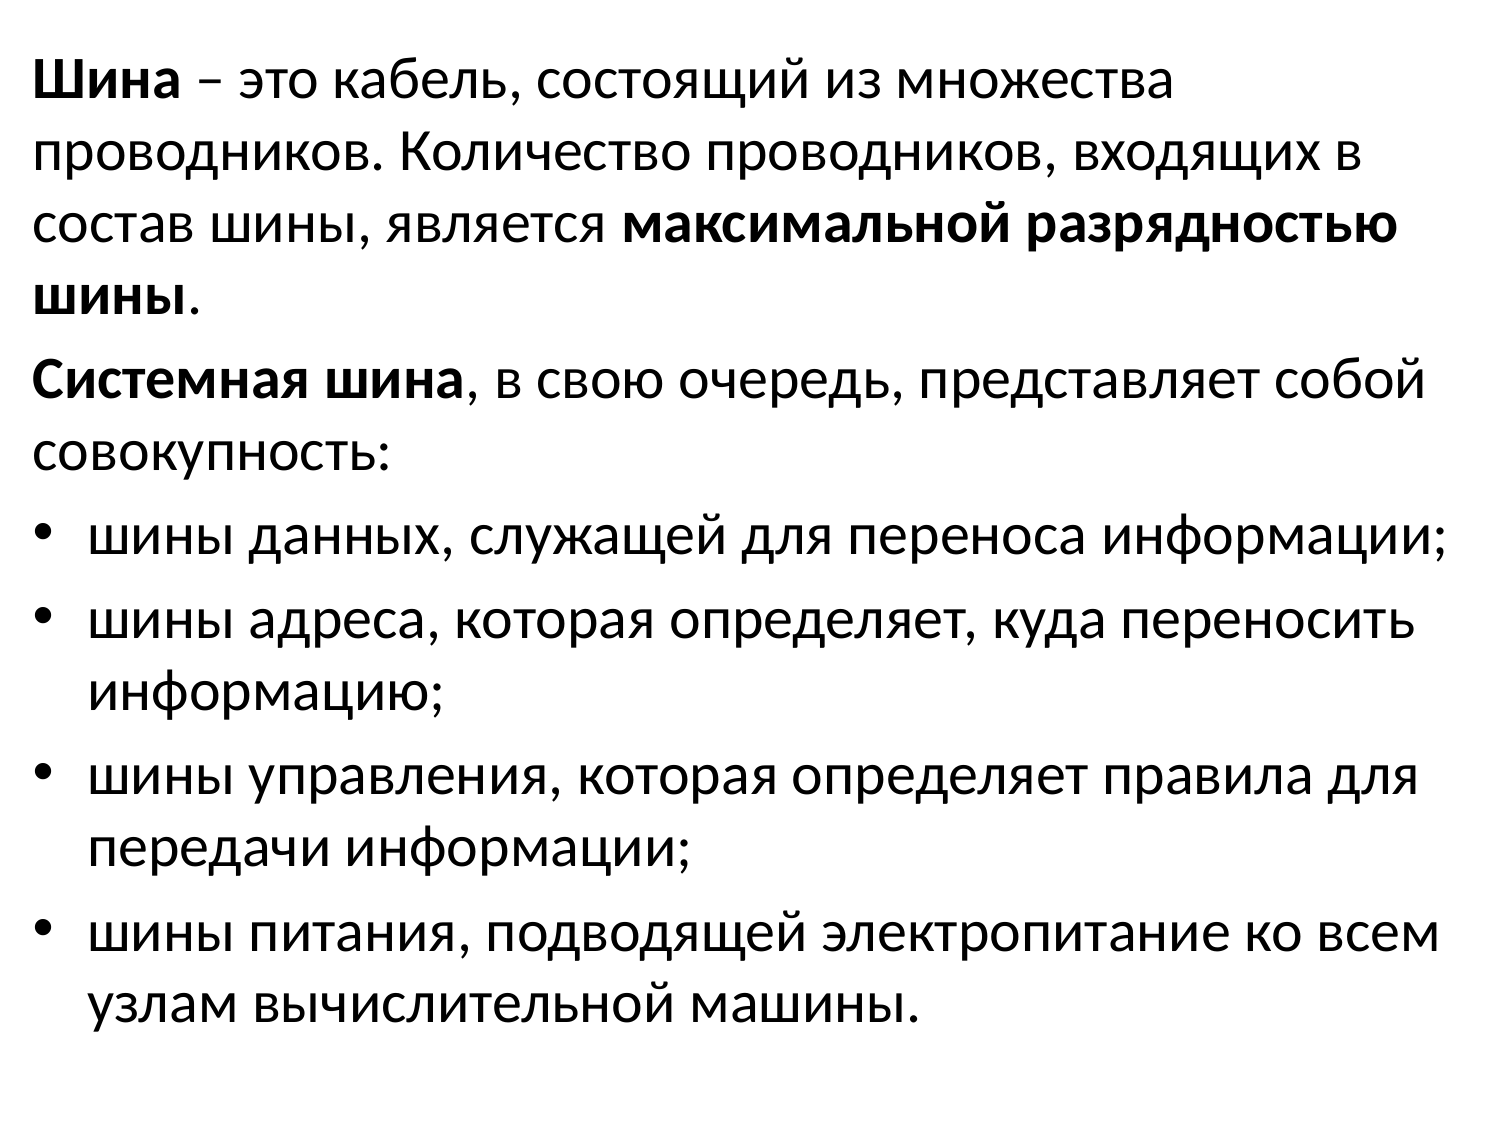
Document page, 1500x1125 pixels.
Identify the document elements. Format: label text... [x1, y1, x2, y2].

list Шина – это кабель, состоящий из множества проводников. Количество проводников, входящих в состав шины, является максимальной разрядностью шины. Системная шина, в свою очередь, представляет собой совокупность: шины данных, служащей для переноса информации; шины адреса, которая определяет, куда переносить информацию; шины управления, которая определяет правила для передачи информации; шины питания, подводящей электропитание ко всем узлам вычислительной машины. [17, 30, 1483, 1106]
